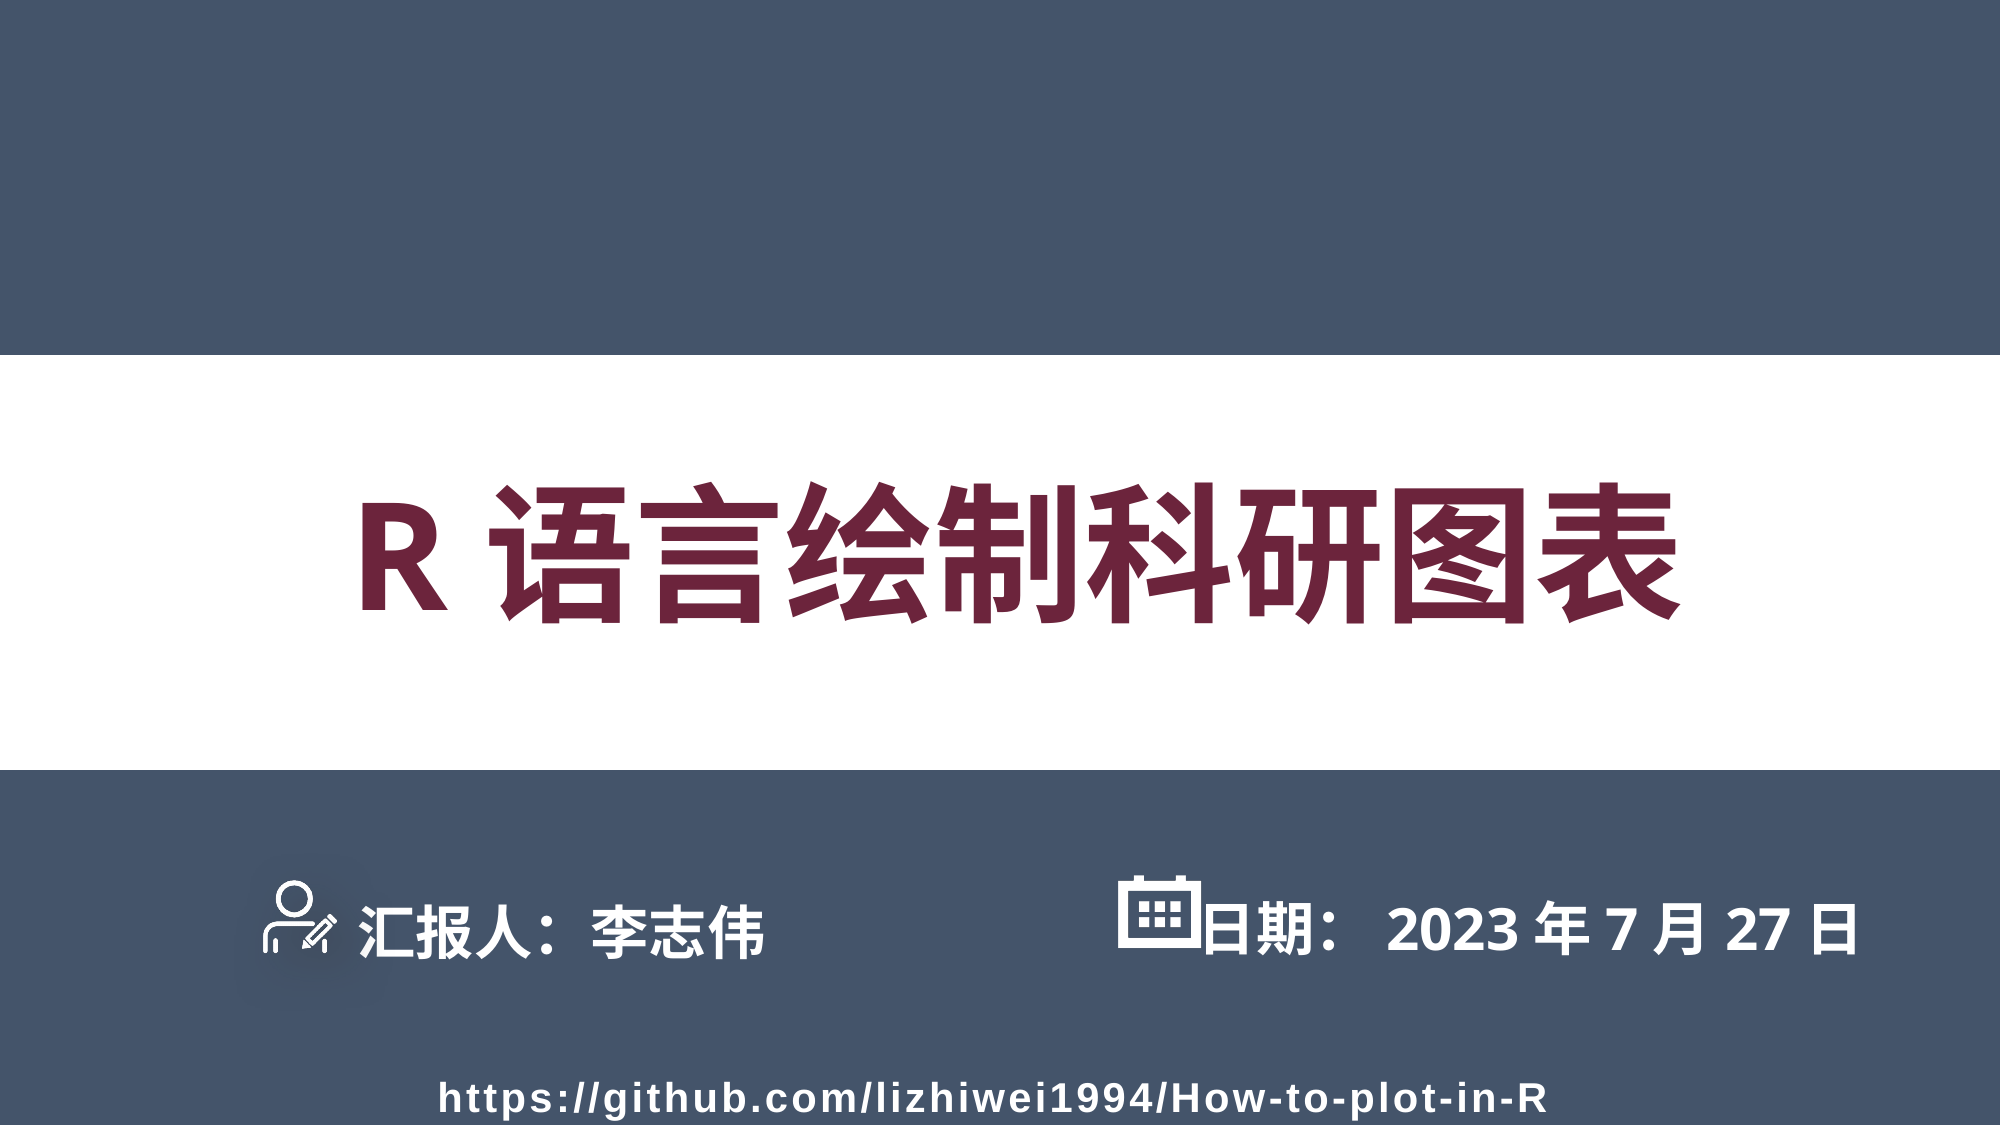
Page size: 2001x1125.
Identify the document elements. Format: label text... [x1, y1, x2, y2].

picture [257, 878, 338, 959]
text_box https://github.com/lizhiwei1994/How-to-plot-in-R [422, 1037, 1773, 1125]
text_box 日期：2023年7月27日 [1222, 849, 1891, 970]
text_box 汇报人：李志伟 [322, 854, 801, 974]
text_box R语言绘制科研图表 [152, 453, 1881, 648]
text_box [0, 0, 2000, 356]
picture [1097, 849, 1222, 974]
text_box [0, 769, 2000, 1125]
